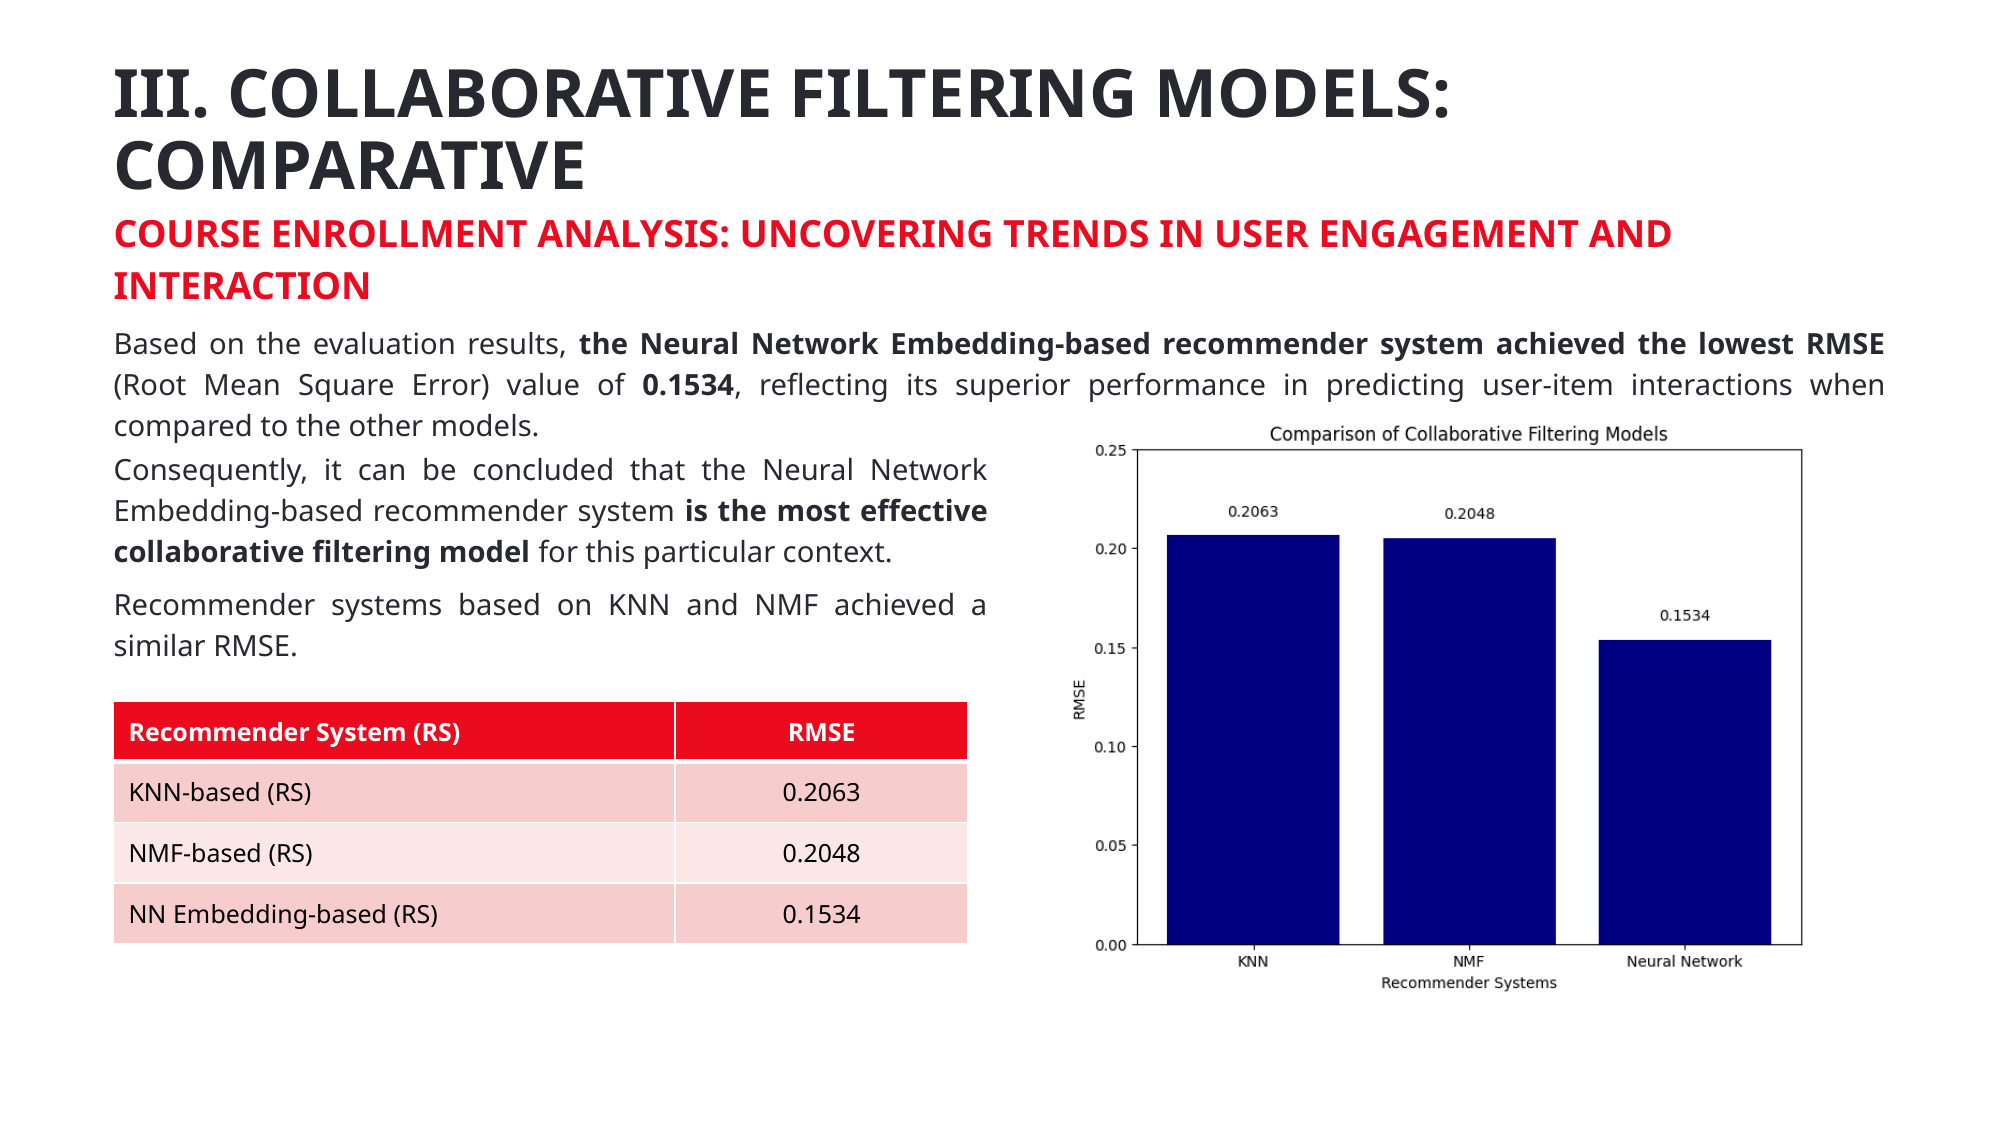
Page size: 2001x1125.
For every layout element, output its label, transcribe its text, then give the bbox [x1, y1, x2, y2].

picture [1062, 415, 1812, 1001]
text_box Consequently, it can be concluded that the Neural Network Embedding-based recommender system is the most effective collaborative filtering model for this particular context. Recommender systems based on KNN and NMF achieved a similar RMSE. [113, 445, 989, 1053]
list COURSE ENROLLMENT ANALYSIS: UNCOVERING TRENDS IN USER ENGAGEMENT AND INTERACTION Based on the evaluation results, the Neural Network Embedding-based recommender system achieved the lowest RMSE (Root Mean Square Error) value of 0.1534, reflecting its superior performance in predicting user-item interactions when compared to the other models. [113, 201, 1887, 446]
table_header Recommender System (RS) [114, 702, 674, 759]
table_cell 0.1534 [676, 884, 967, 943]
title III. Collaborative Filtering Models: COMPARATIVE [113, 60, 1887, 133]
table_cell 0.2063 [676, 764, 967, 822]
table_cell KNN-based (RS) [114, 764, 674, 822]
table_header RMSE [676, 702, 967, 759]
table_cell NMF-based (RS) [114, 823, 674, 882]
table_cell 0.2048 [676, 823, 967, 882]
table_cell NN Embedding-based (RS) [114, 884, 674, 943]
